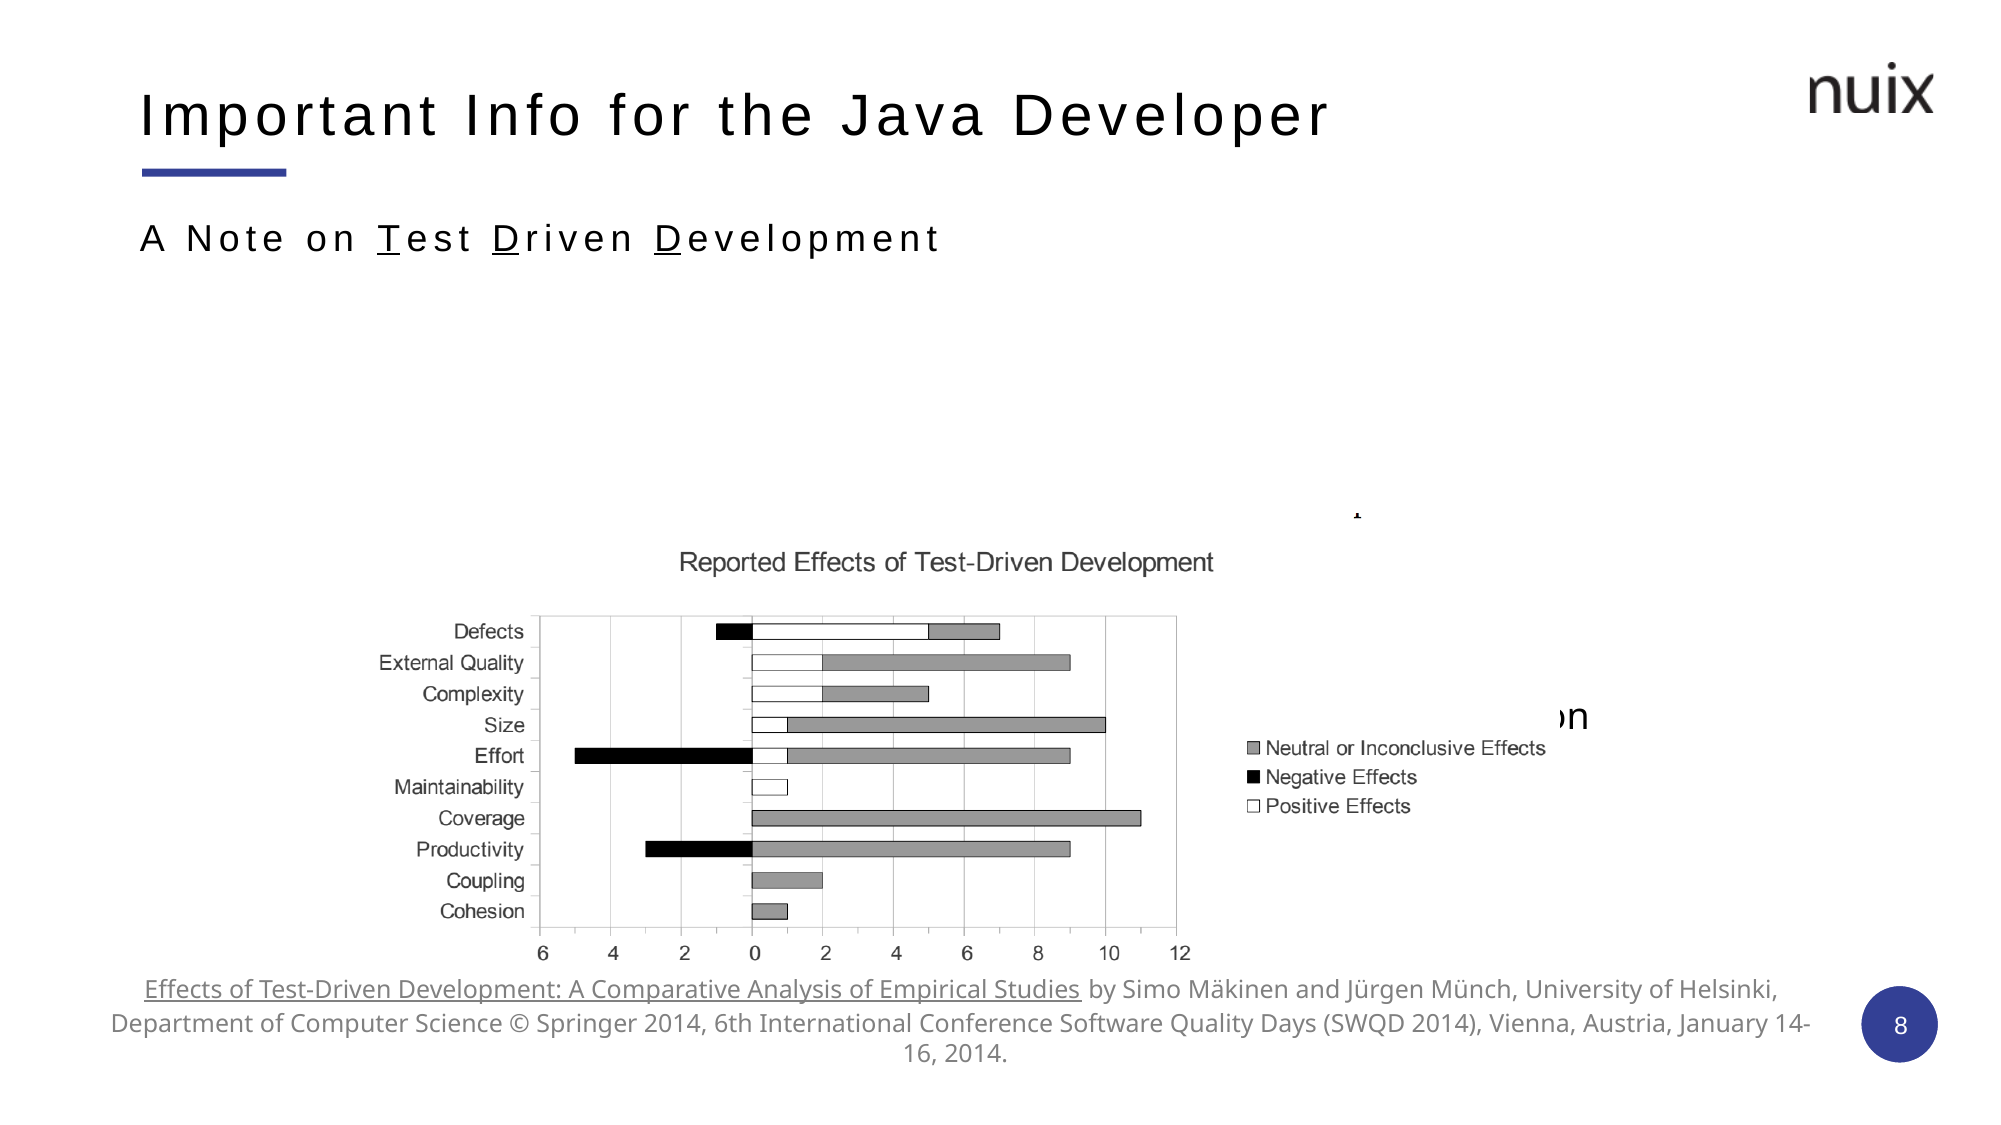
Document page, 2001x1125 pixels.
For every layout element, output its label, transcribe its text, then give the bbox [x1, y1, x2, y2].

picture [336, 513, 1560, 977]
text_box Effects of Test-Driven Development: A Comparative Analysis of Empirical Studies by Simo Mäkinen and Jürgen Münch, University of Helsinki, Department of Computer Science © Springer 2014, 6th International Conference Software Quality Days (SWQD 2014), Vienna, Austria, January 14-16, 2014. [85, 965, 1839, 1075]
list A Note on Test Driven Development [125, 206, 1773, 272]
title Important Info for the Java Developer [125, 69, 1773, 206]
list A Discipline Clear benefits but encounters resistance to practical implementation [209, 307, 1689, 965]
